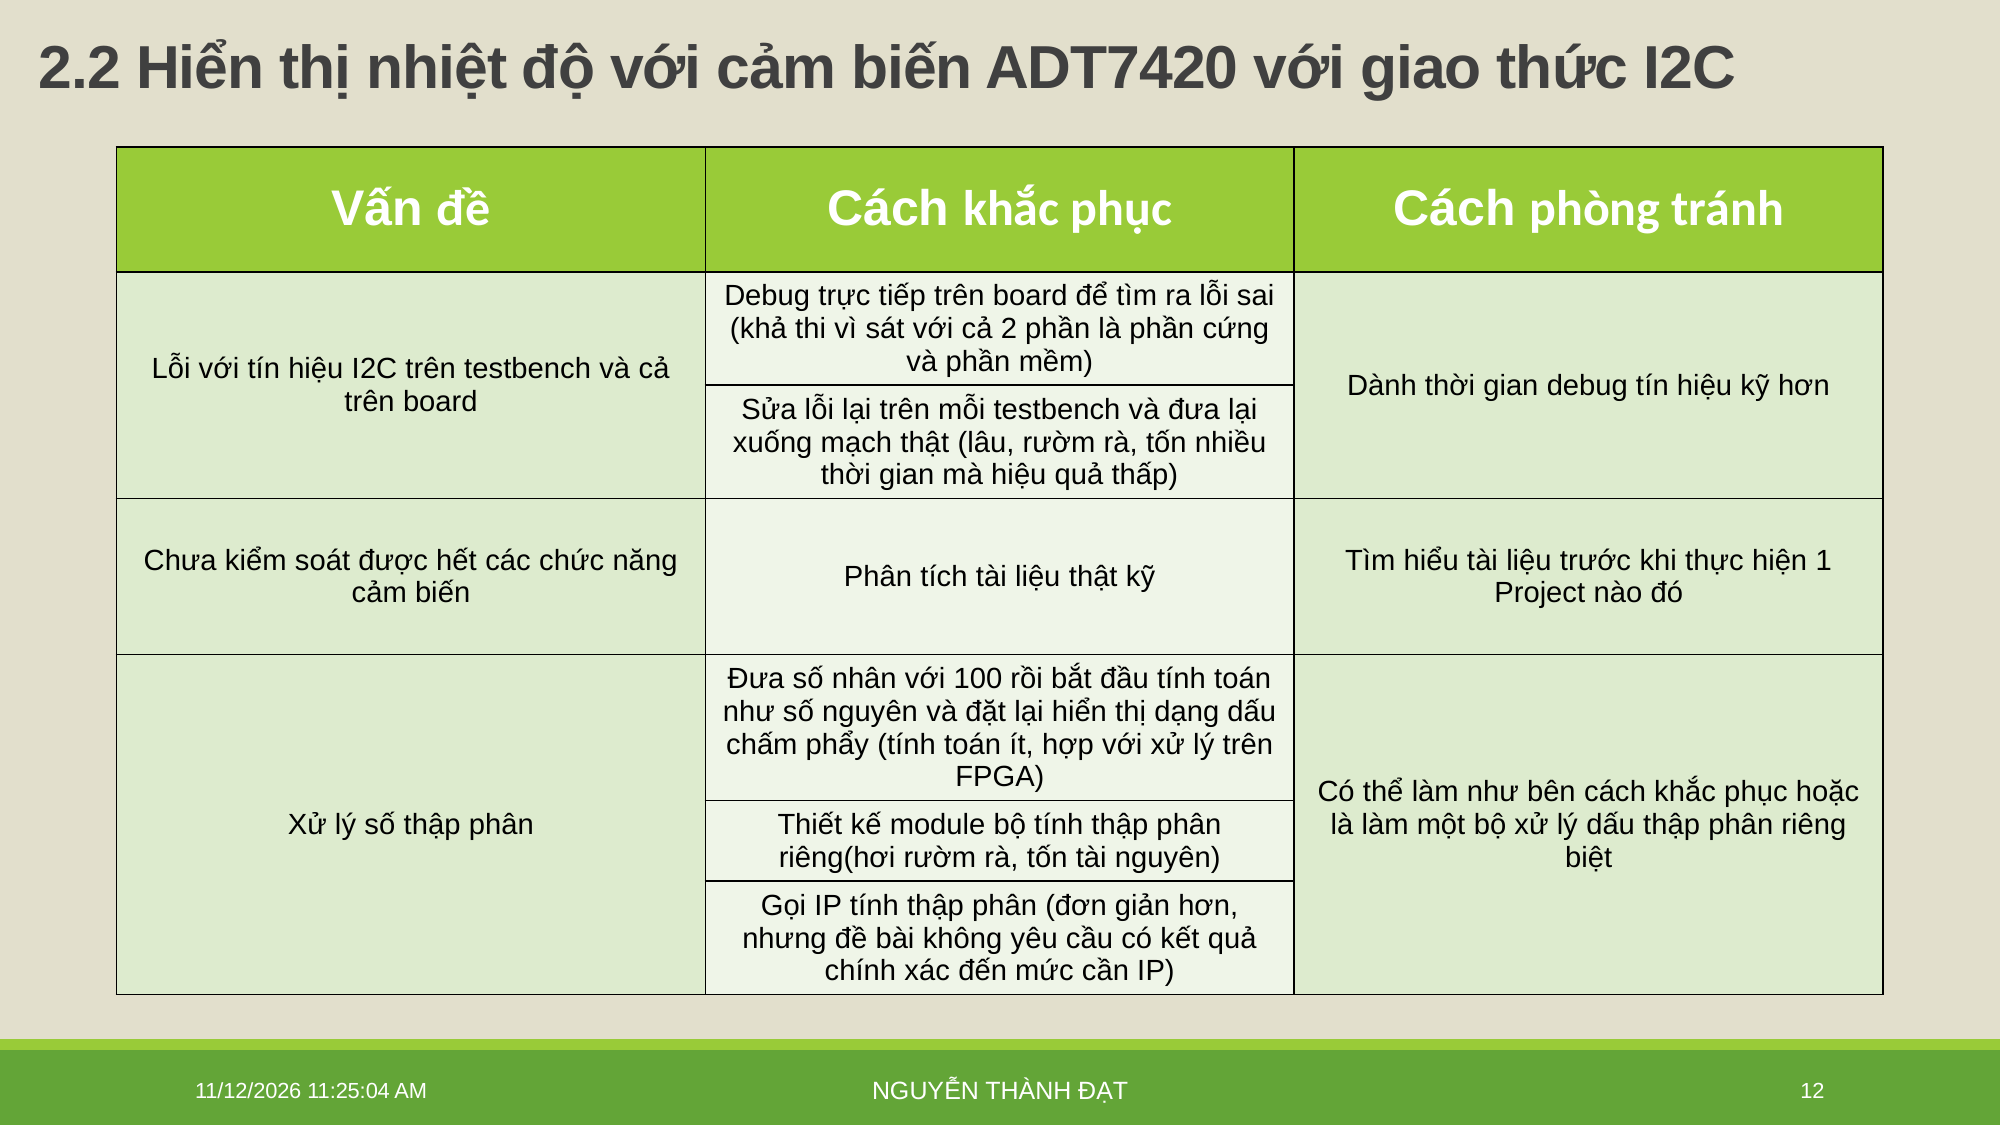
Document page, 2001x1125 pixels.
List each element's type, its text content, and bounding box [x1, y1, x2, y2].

table_cell Debug trực tiếp trên board để tìm ra lỗi sai (khả thi vì sát với cả 2 phần là phần cứng và phần mềm) [706, 273, 1293, 384]
table_cell Gọi IP tính thập phân (đơn giản hơn, nhưng đề bài không yêu cầu có kết quả chính xác đến mức cần IP) [706, 882, 1293, 994]
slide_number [180, 1059, 586, 1120]
footer Nguyễn Thành Đạt [604, 1059, 1396, 1120]
table_cell Xử lý số thập phân [117, 655, 705, 994]
table_cell Sửa lỗi lại trên mỗi testbench và đưa lại xuống mạch thật (lâu, rườm rà, tốn nhiều thời gian mà hiệu quả thấp) [706, 386, 1293, 498]
table_cell Phân tích tài liệu thật kỹ [706, 499, 1293, 654]
table_cell Tìm hiểu tài liệu trước khi thực hiện 1 Project nào đó [1295, 499, 1882, 654]
table_cell Có thể làm như bên cách khắc phục hoặc là làm một bộ xử lý dấu thập phân riêng biệt [1295, 655, 1882, 994]
table_header Cách khắc phục [706, 148, 1293, 271]
table_cell Thiết kế module bộ tính thập phân riêng(hơi rườm rà, tốn tài nguyên) [706, 801, 1293, 880]
table_cell Dành thời gian debug tín hiệu kỹ hơn [1295, 273, 1882, 498]
table_cell Đưa số nhân với 100 rồi bắt đầu tính toán như số nguyên và đặt lại hiển thị dạng dấu chấm phẩy (tính toán ít, hợp với xử lý trên FPGA) [706, 655, 1293, 800]
table_cell Chưa kiểm soát được hết các chức năng cảm biến [117, 499, 705, 654]
title 2.2 Hiển thị nhiệt độ với cảm biến ADT7420 với giao thức I2C [23, 32, 1931, 148]
table_header Vấn đề [117, 148, 705, 271]
table_cell Lỗi với tín hiệu I2C trên testbench và cả trên board [117, 273, 705, 498]
table_header Cách phòng tránh [1295, 148, 1882, 271]
slide_number 12 [1624, 1059, 1840, 1120]
